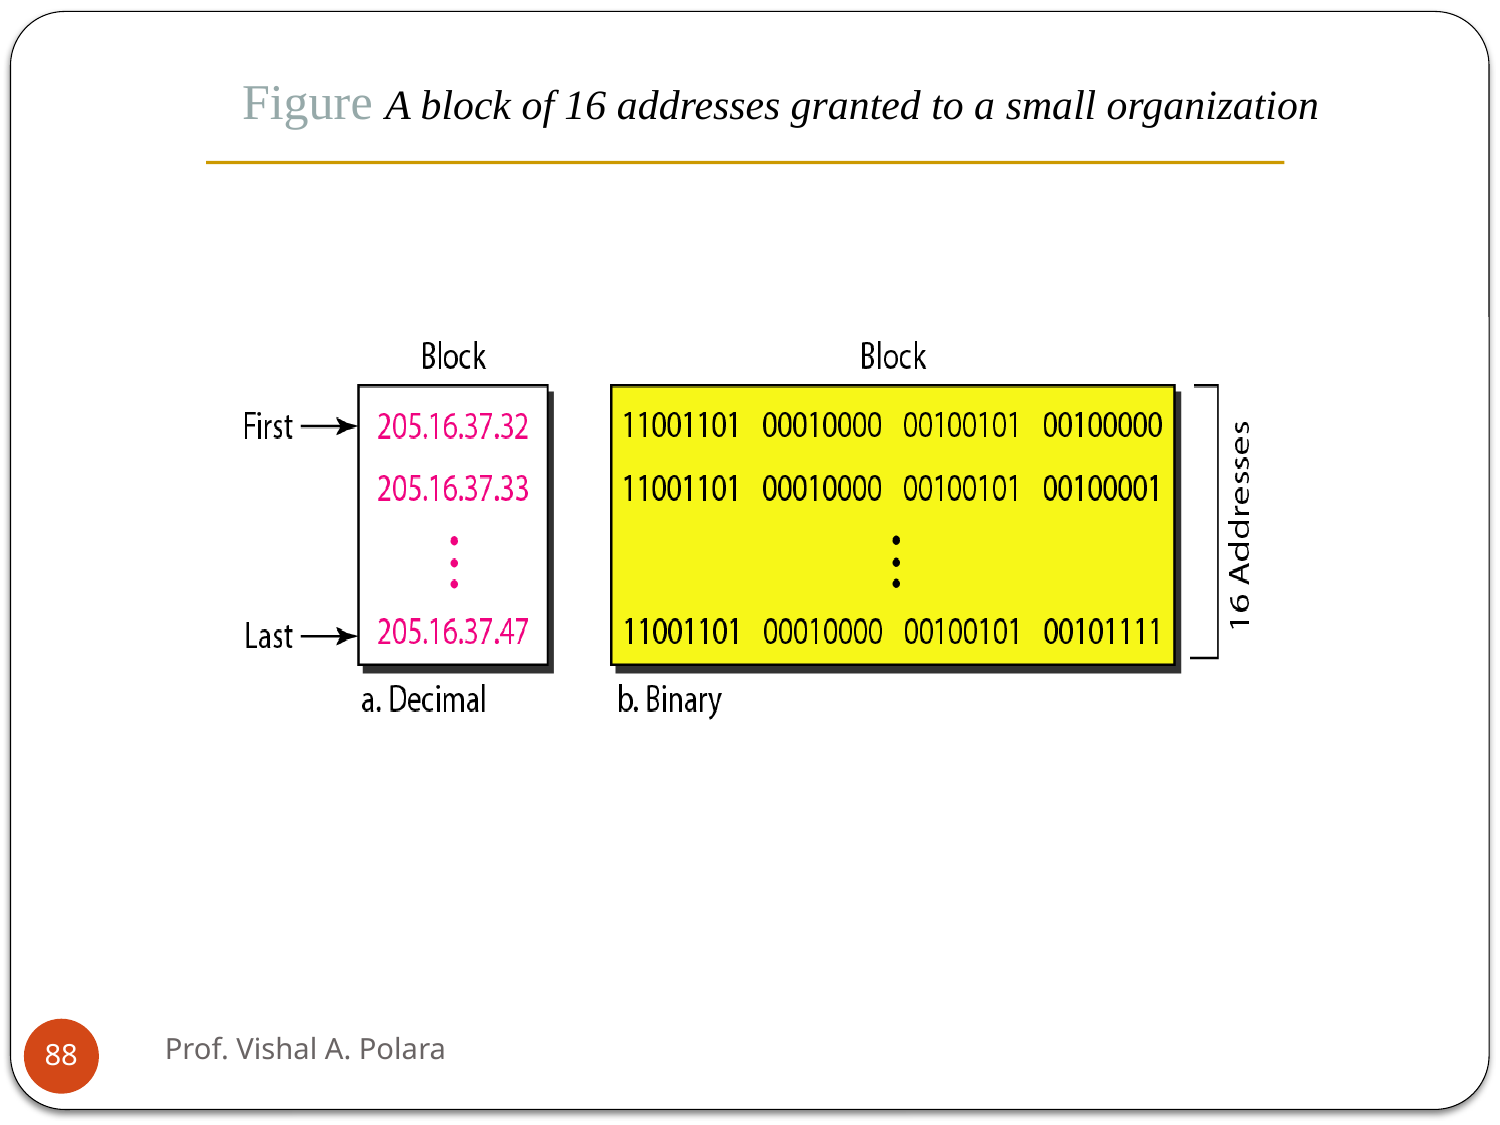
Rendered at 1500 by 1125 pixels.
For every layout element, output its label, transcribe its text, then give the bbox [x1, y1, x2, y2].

text_box Figure A block of 16 addresses granted to a small organization [227, 62, 1335, 138]
slide_number 88 [23, 1018, 99, 1094]
footer Prof. Vishal A. Polara [150, 1012, 800, 1088]
picture [242, 337, 1257, 722]
